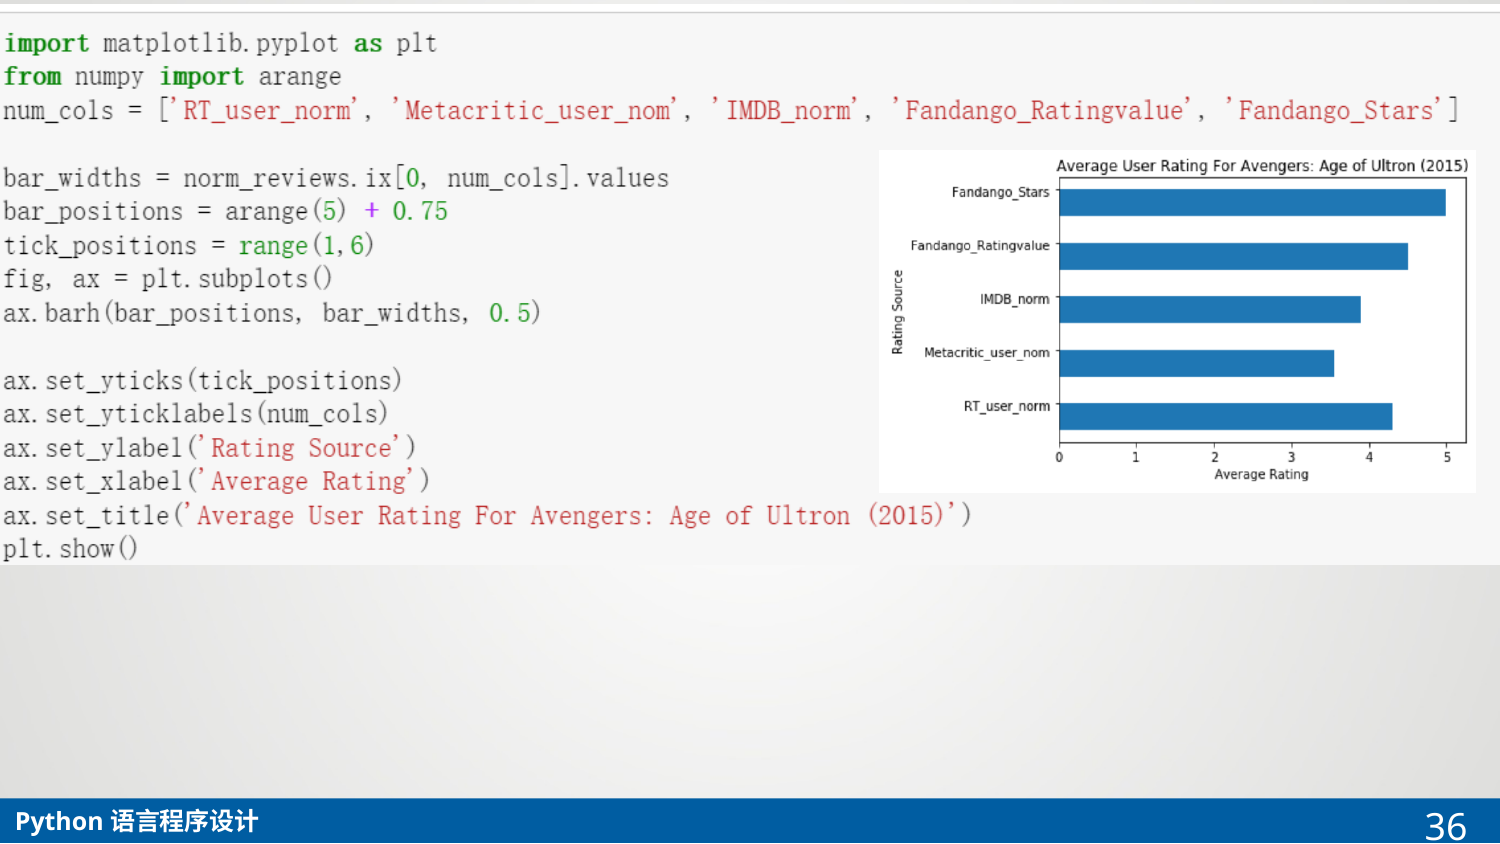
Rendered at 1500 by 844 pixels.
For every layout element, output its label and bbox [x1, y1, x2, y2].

list [879, 149, 1476, 493]
picture [0, 0, 1500, 798]
